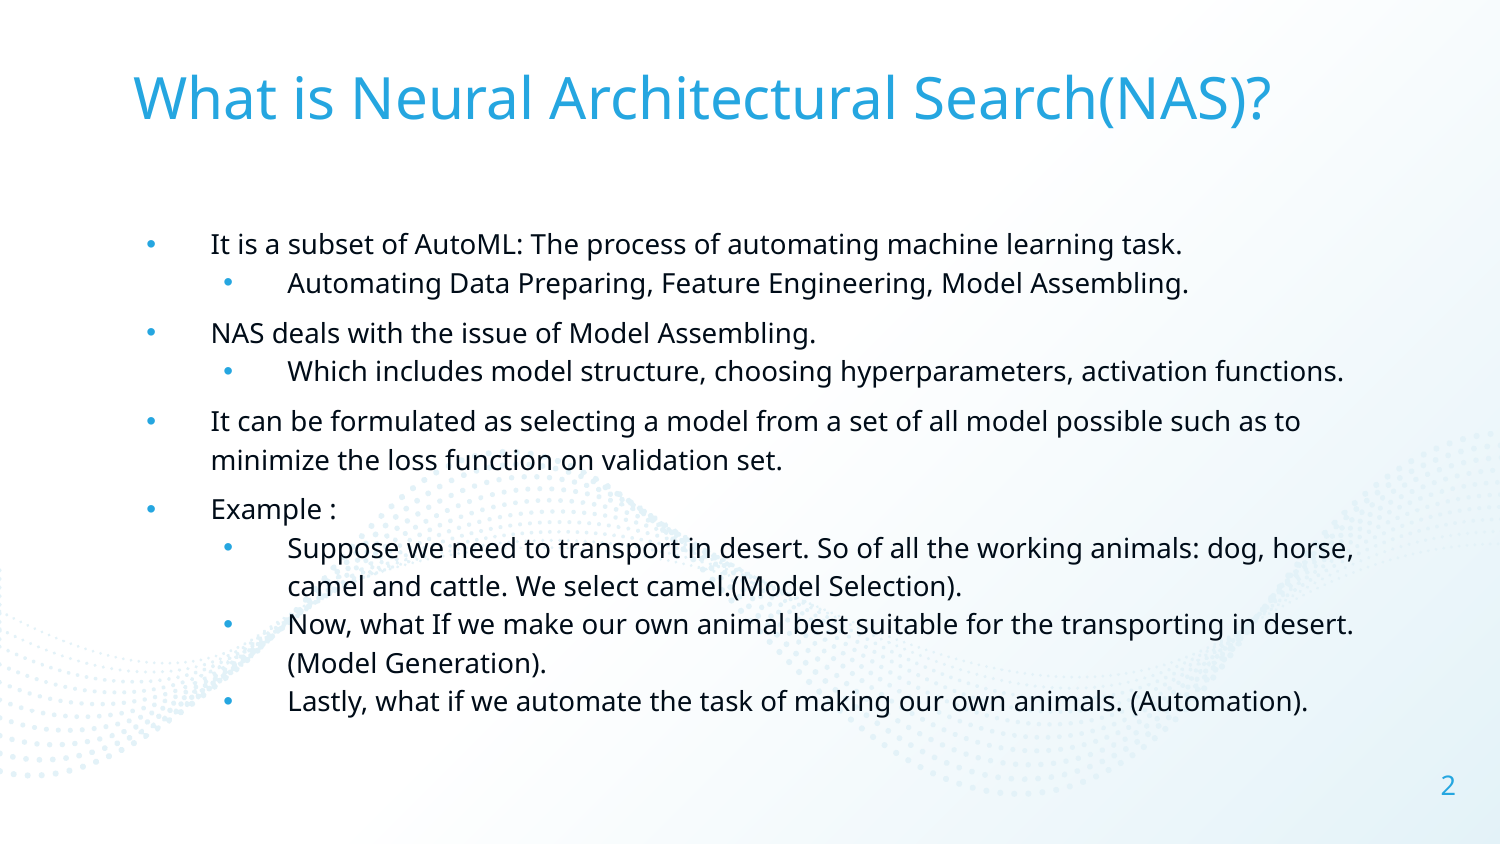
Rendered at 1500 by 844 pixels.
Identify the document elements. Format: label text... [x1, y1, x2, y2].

slide_number 2 [1366, 754, 1457, 819]
title What is Neural Architectural Search(NAS)? [133, 111, 1367, 203]
list It is a subset of AutoML: The process of automating machine learning task. Automating Data Preparing, Feature Engineering, Model Assembling. NAS deals with the issue of Model Assembling. Which includes model structure, choosing hyperparameters, activation functions. It can be formulated as selecting a model from a set of all model possible such as to minimize the loss function on validation set. Example : Suppose we need to transport in desert. So of all the working animals: dog, horse, camel and cattle. We select camel.(Model Selection). Now, what If we make our own animal best suitable for the transporting in desert. (Model Generation). Lastly, what if we automate the task of making our own animals. (Automation). [133, 222, 1367, 777]
